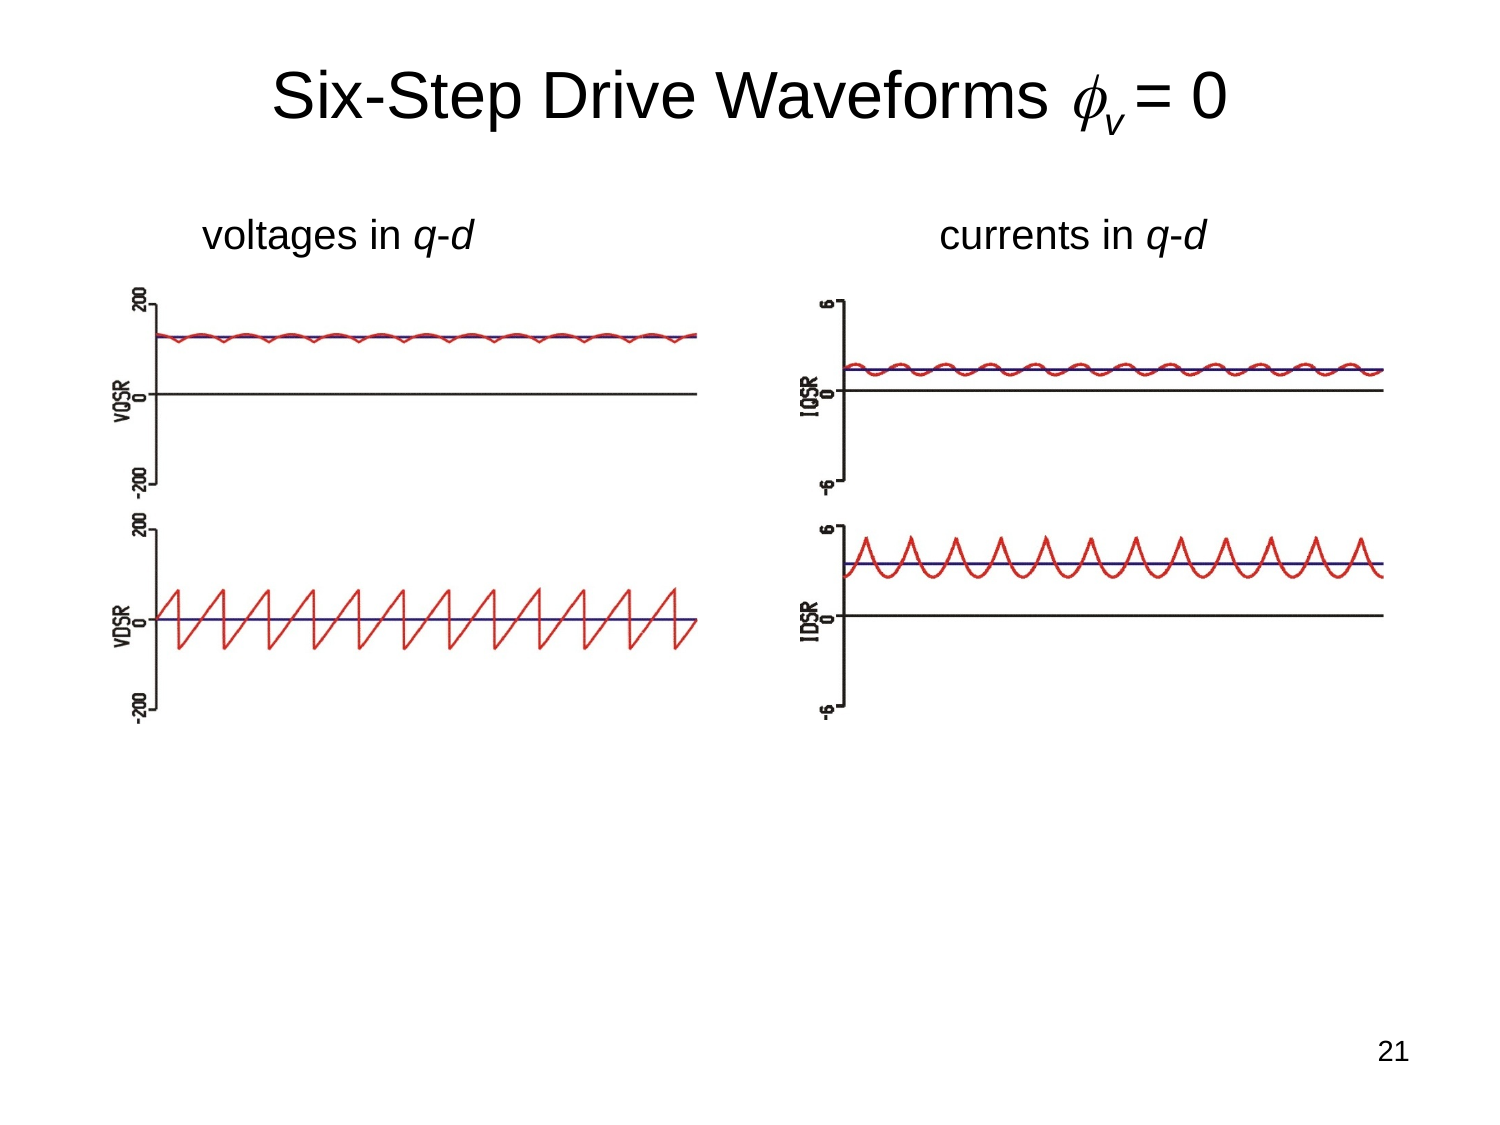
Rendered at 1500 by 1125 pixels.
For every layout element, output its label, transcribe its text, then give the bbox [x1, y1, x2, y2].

picture [99, 274, 713, 738]
slide_number 20 [1074, 1024, 1426, 1103]
text_box currents in q-d [924, 200, 1233, 265]
text_box voltages in q-d [187, 200, 501, 265]
title Six-Step Drive Waveforms fv = 0 [74, 44, 1426, 151]
picture [799, 299, 1384, 720]
